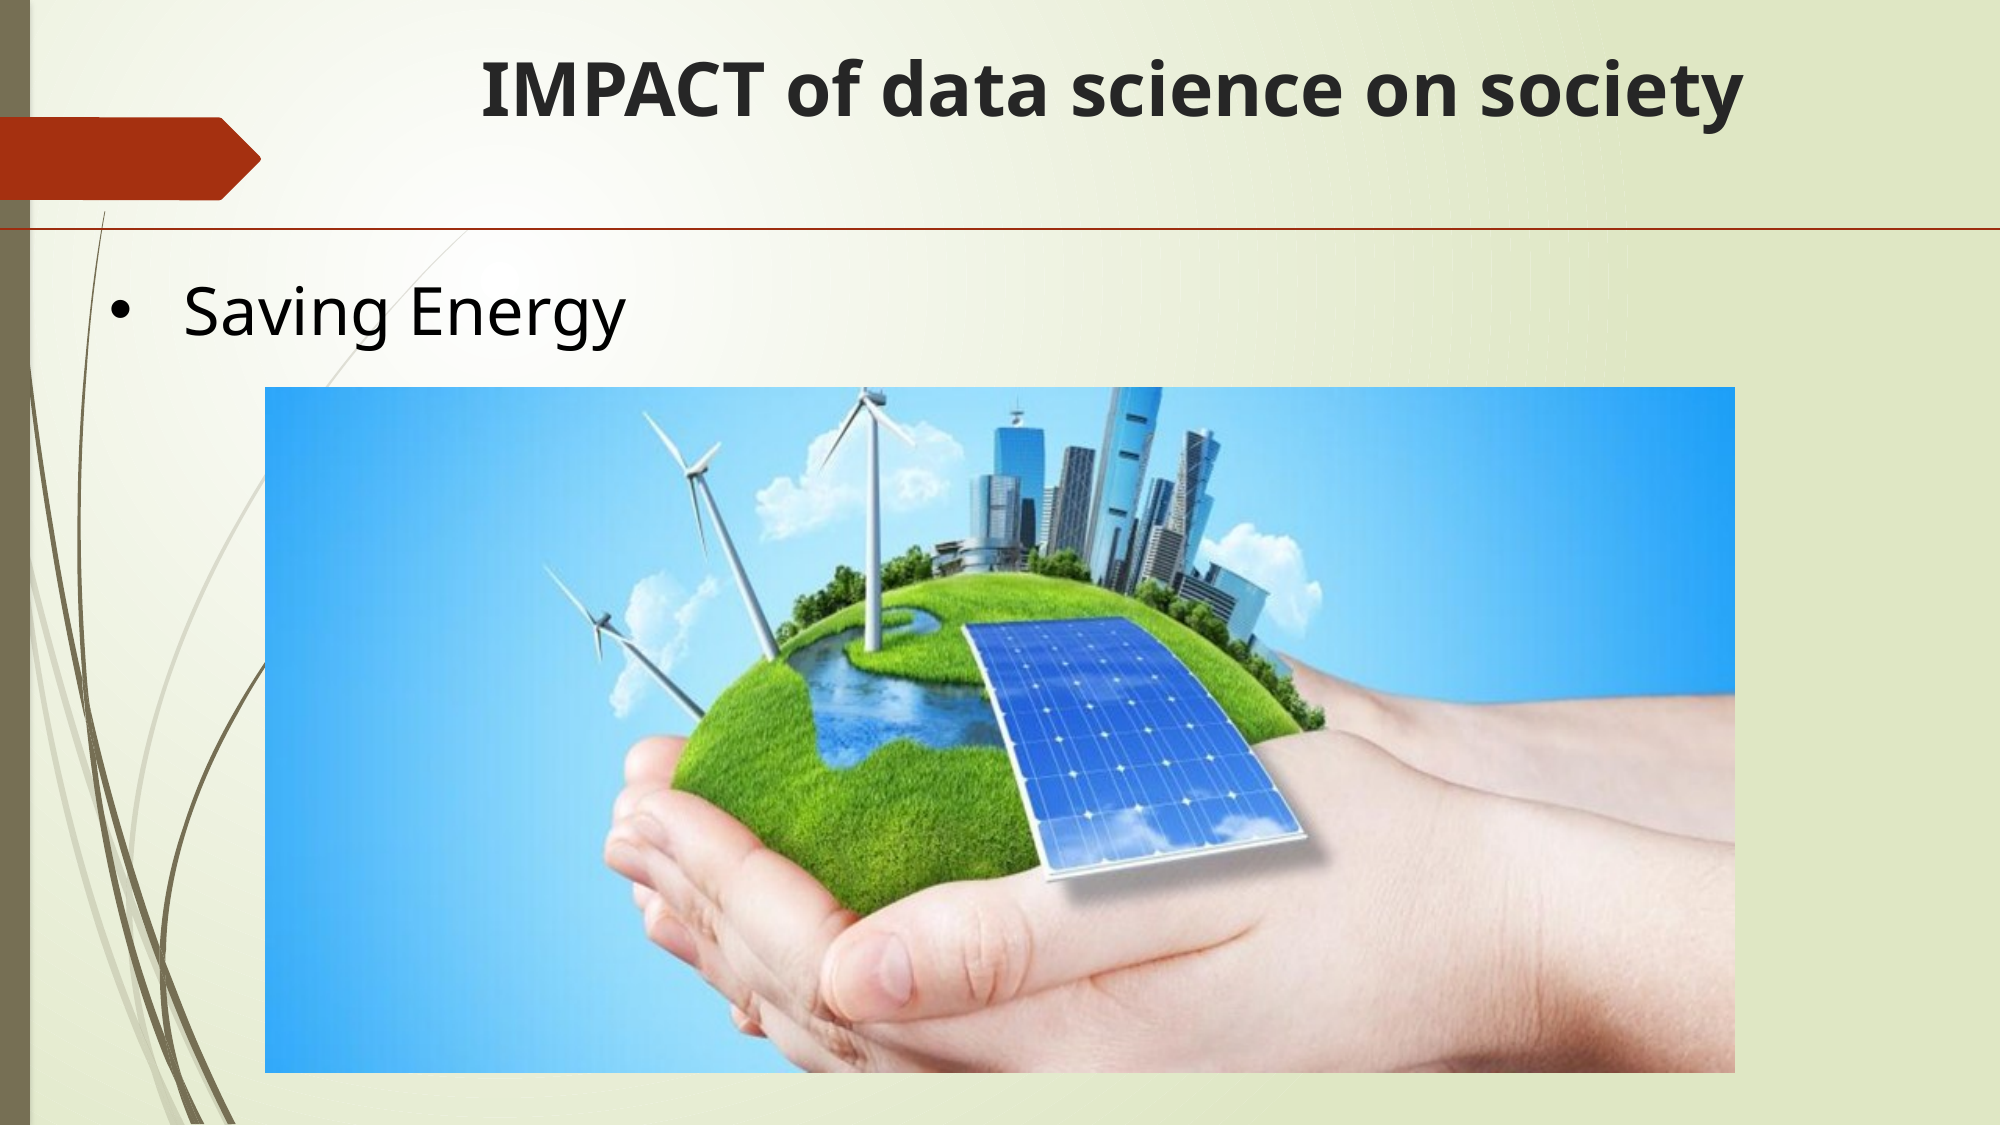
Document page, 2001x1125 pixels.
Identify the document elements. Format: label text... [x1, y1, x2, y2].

title IMPACT of data science on society [466, 34, 1879, 228]
title IMPACT of data science on society [466, 239, 1879, 247]
text_box Saving Energy [94, 261, 1879, 357]
picture [265, 387, 1735, 1074]
